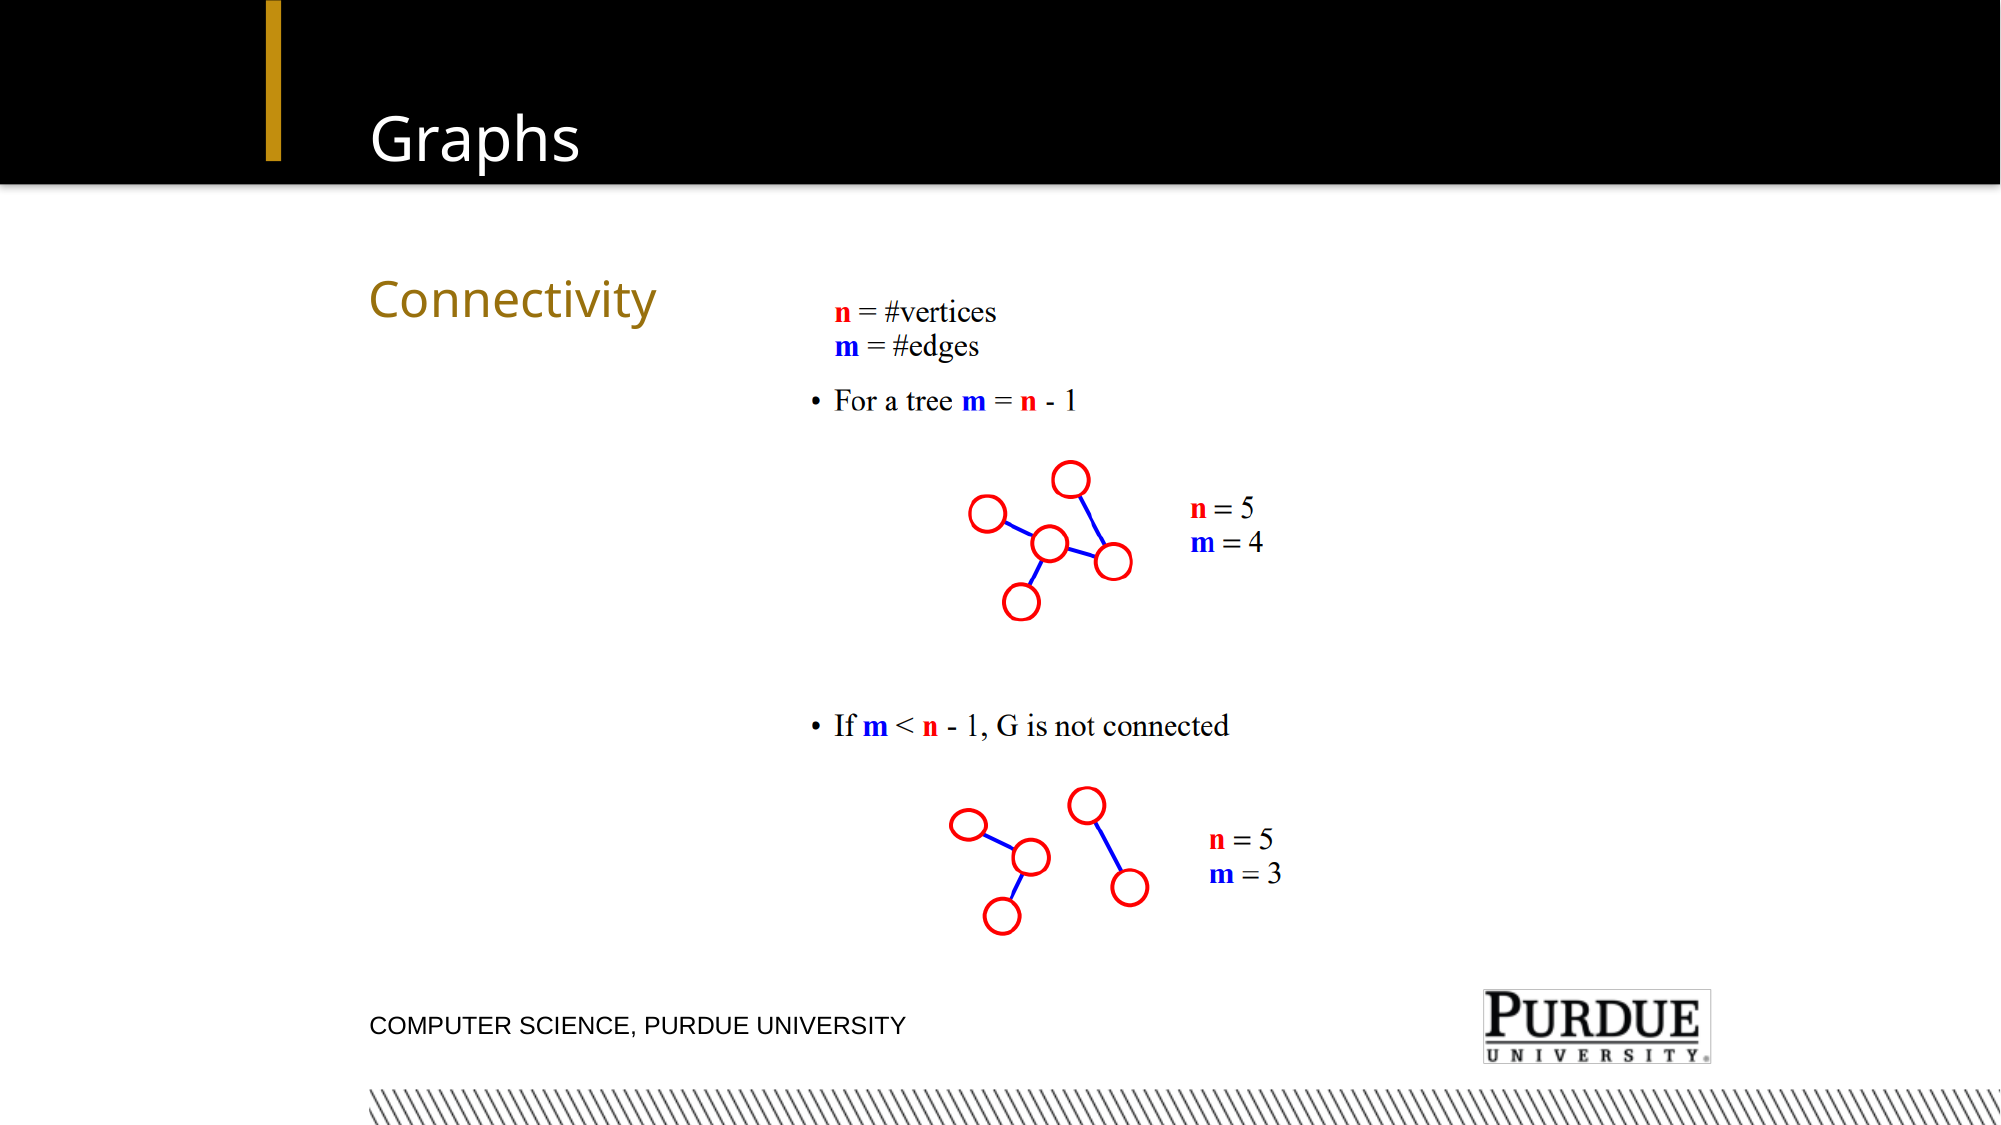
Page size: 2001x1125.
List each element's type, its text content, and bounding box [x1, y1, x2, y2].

title Graphs [369, 98, 1704, 186]
text_box [368, 371, 1842, 1092]
picture [797, 286, 1451, 993]
list Connectivity [368, 267, 1704, 337]
